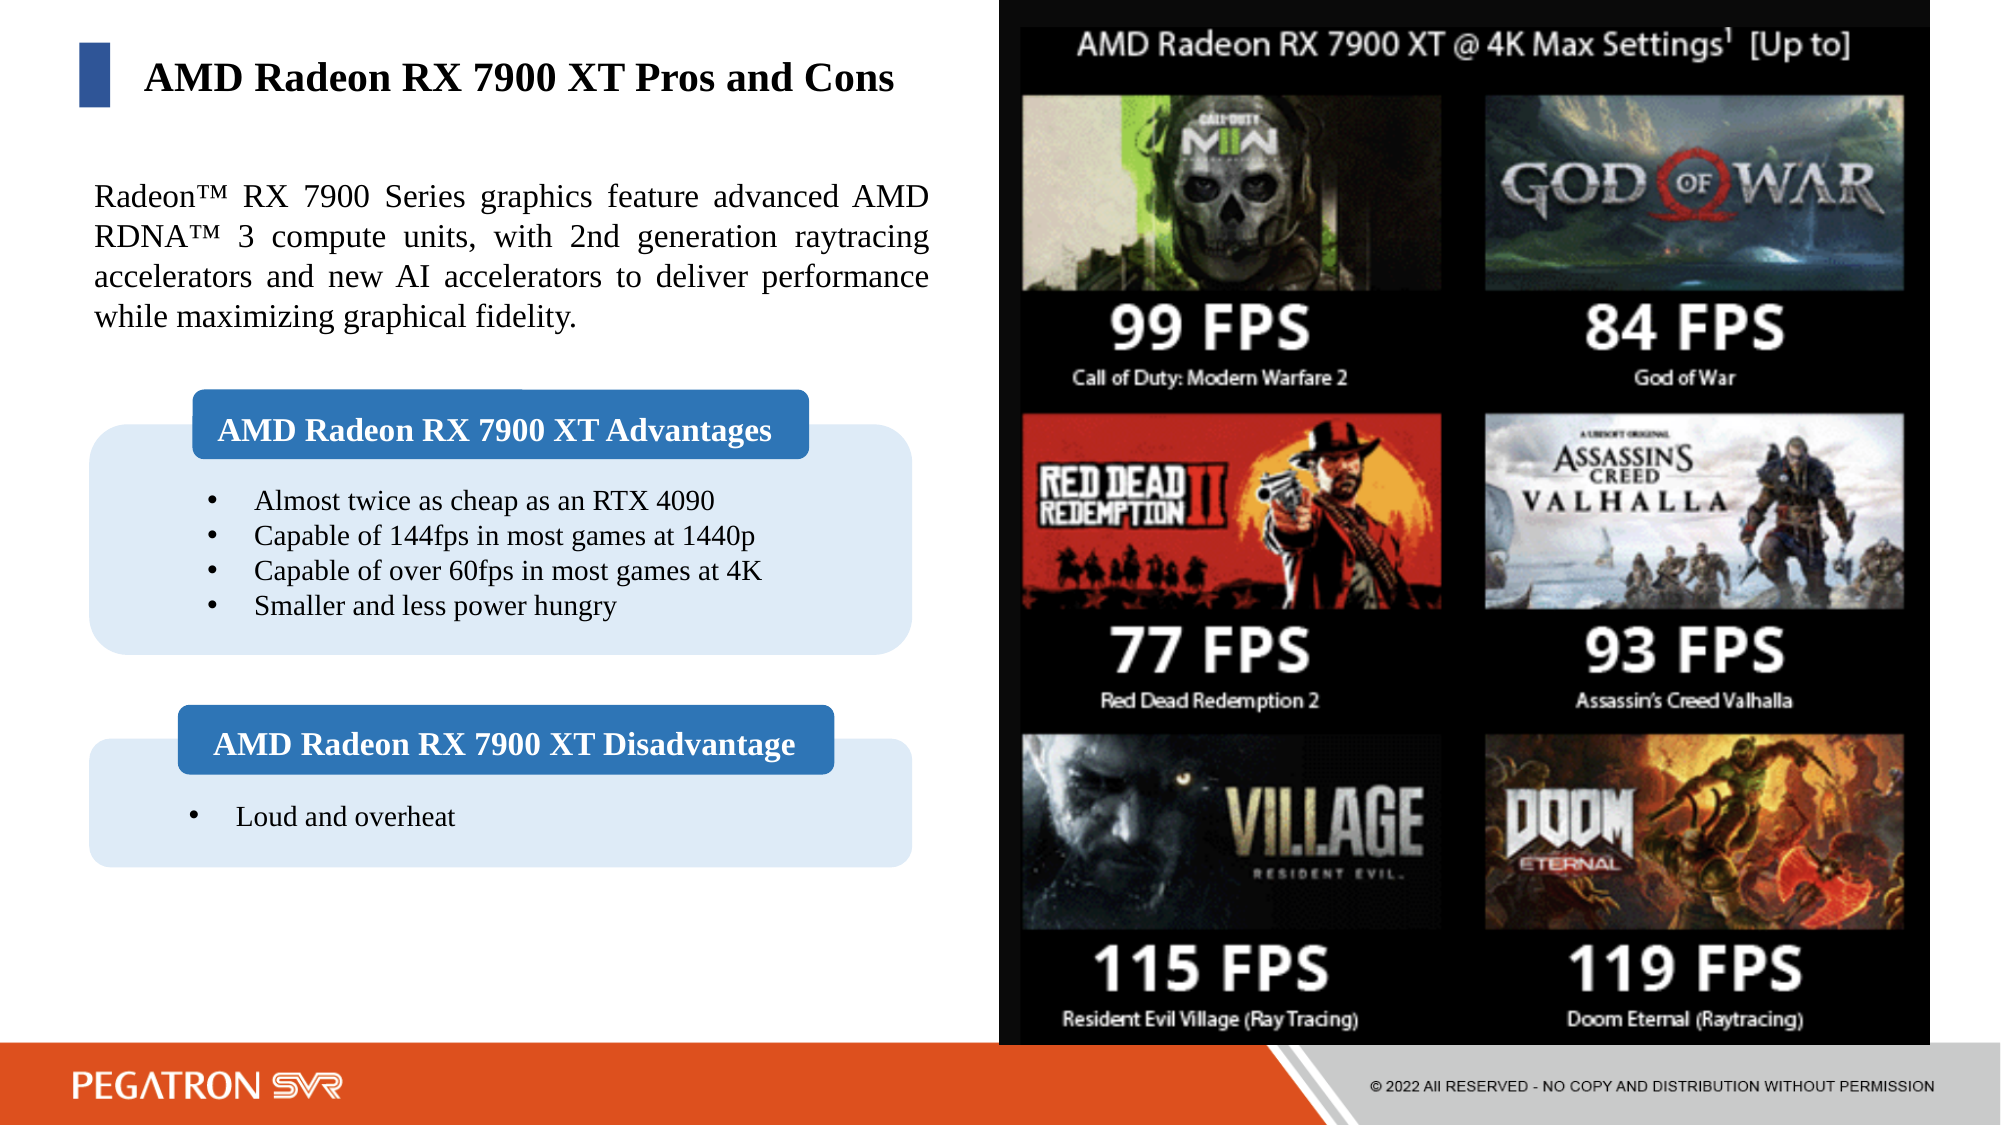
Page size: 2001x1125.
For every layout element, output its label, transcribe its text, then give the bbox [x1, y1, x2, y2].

text_box Radeon™ RX 7900 Series graphics feature advanced AMD RDNA™ 3 compute units, with 2nd generation raytracing accelerators and new AI accelerators to deliver performance while maximizing graphical fidelity. [79, 166, 946, 342]
text_box [78, 42, 111, 108]
text_box AMD Radeon RX 7900 XT Pros and Cons [129, 41, 999, 107]
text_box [89, 389, 913, 655]
picture [0, 0, 2001, 1125]
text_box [89, 704, 913, 868]
